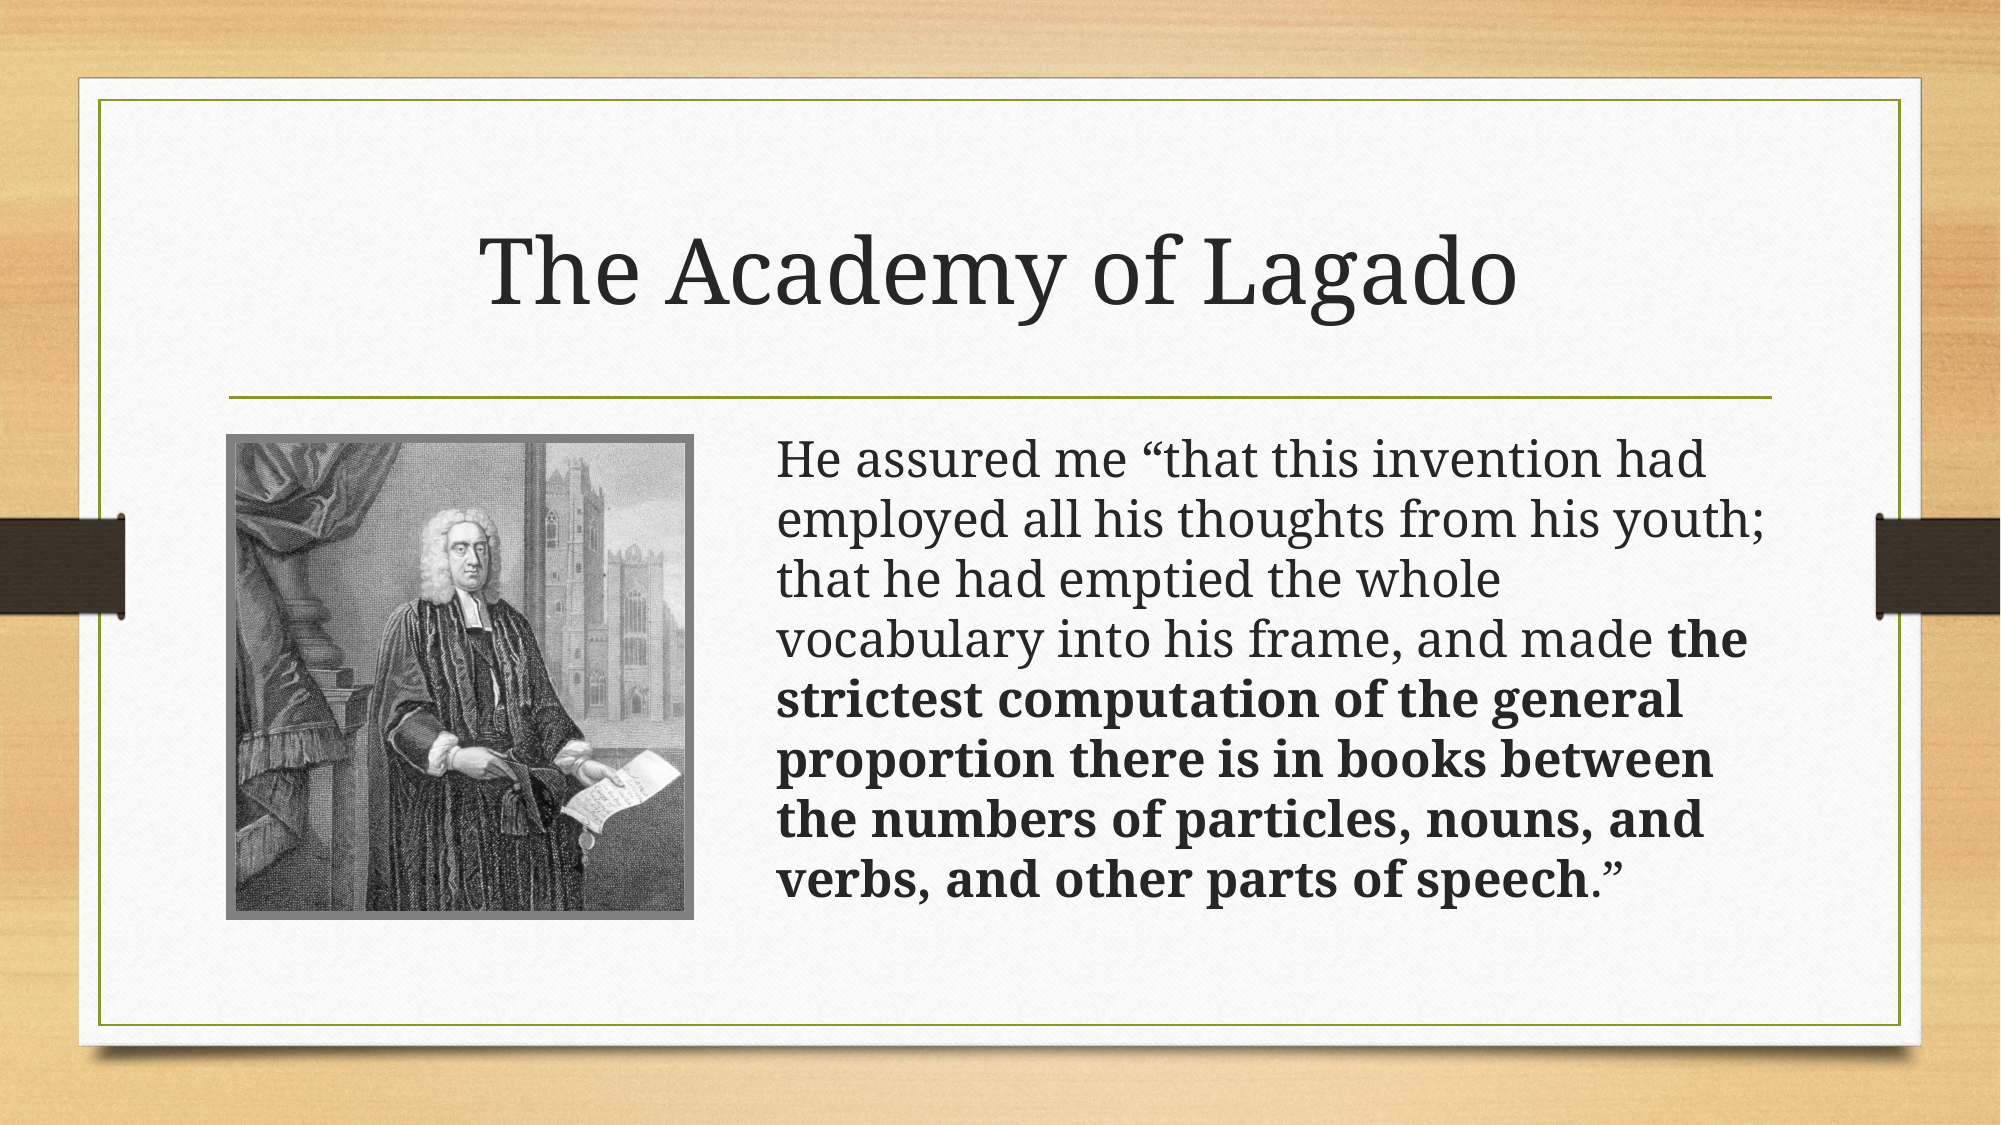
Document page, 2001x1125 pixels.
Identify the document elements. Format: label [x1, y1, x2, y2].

picture [234, 442, 685, 912]
text_box [0, 0, 2000, 1125]
